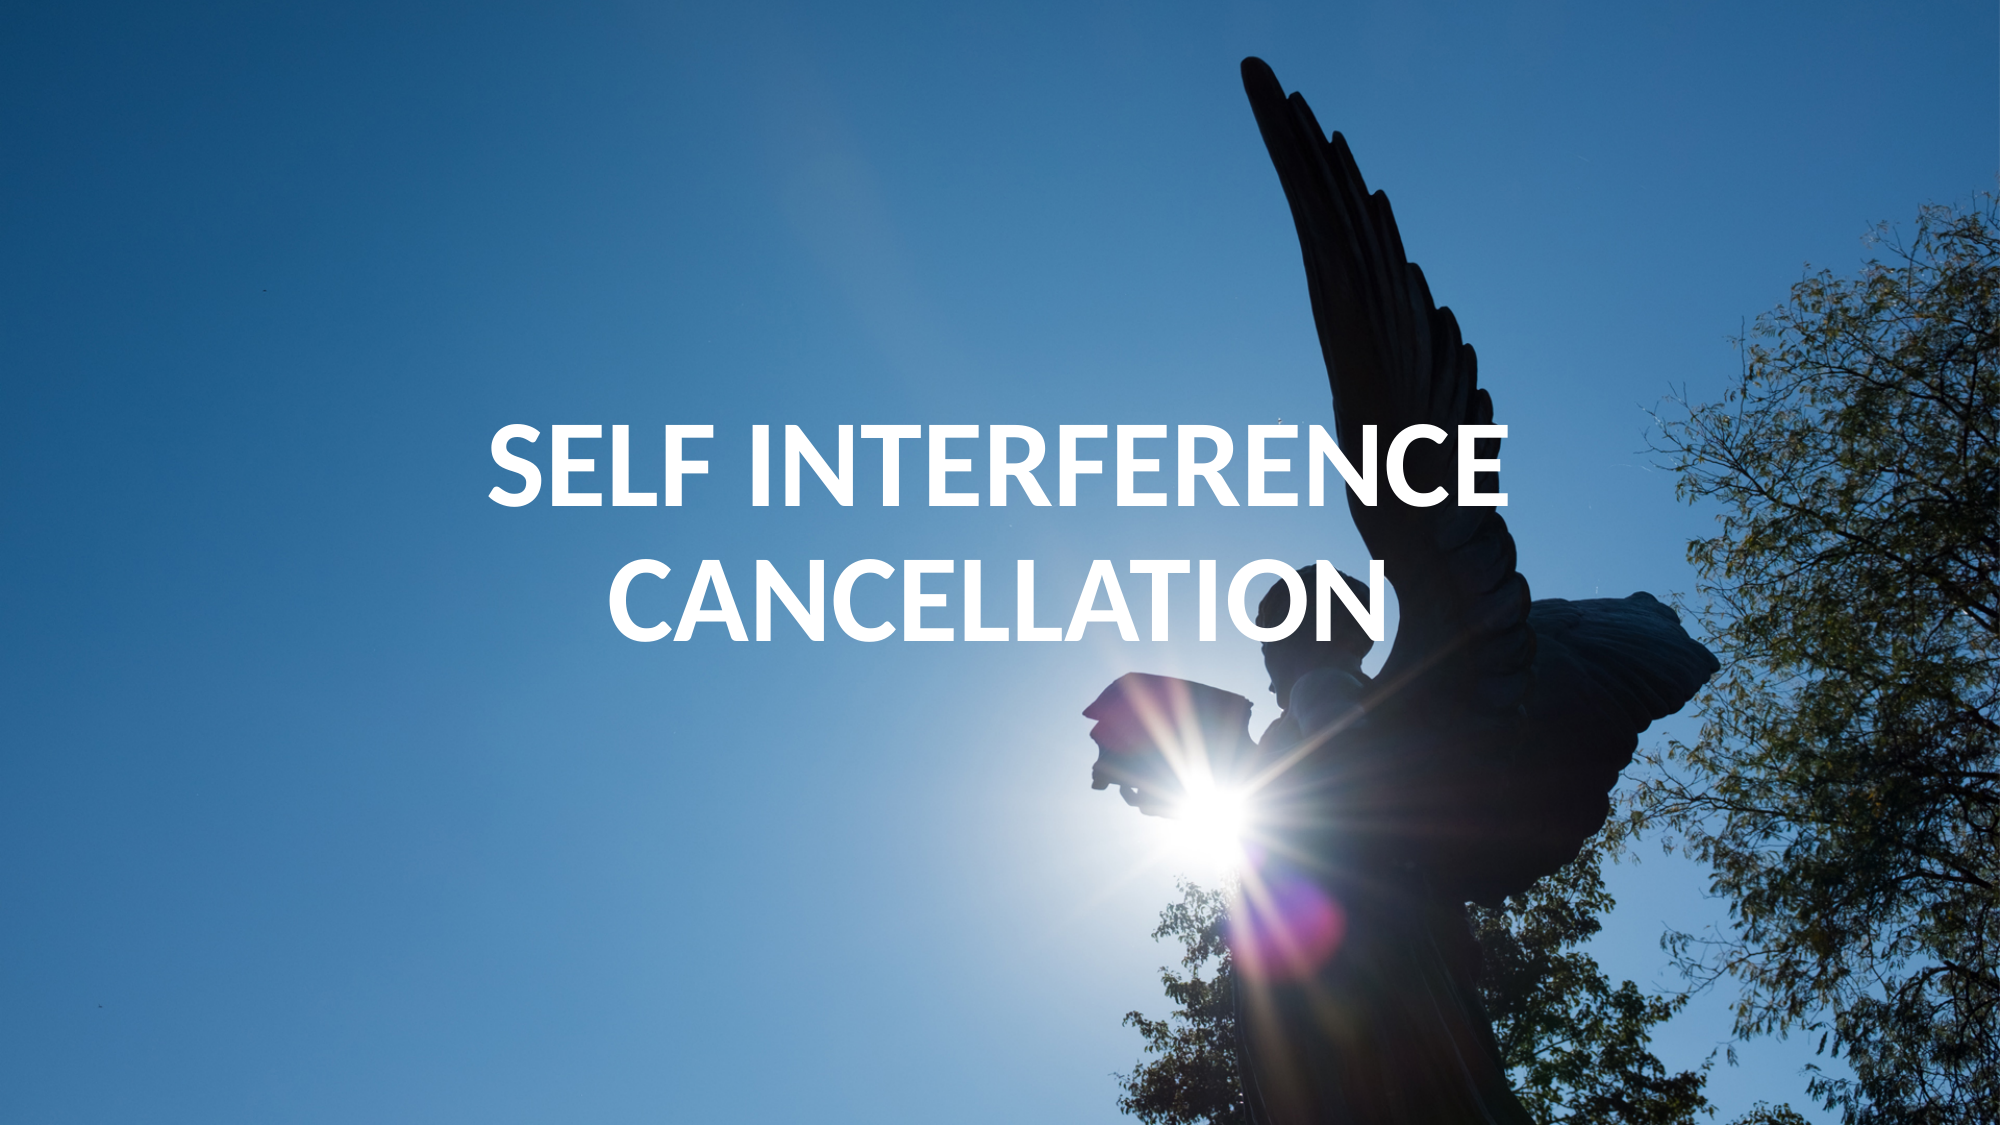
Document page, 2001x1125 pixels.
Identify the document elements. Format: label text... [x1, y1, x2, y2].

title Self interference cancellation [249, 284, 1750, 676]
picture [0, 0, 2000, 1125]
